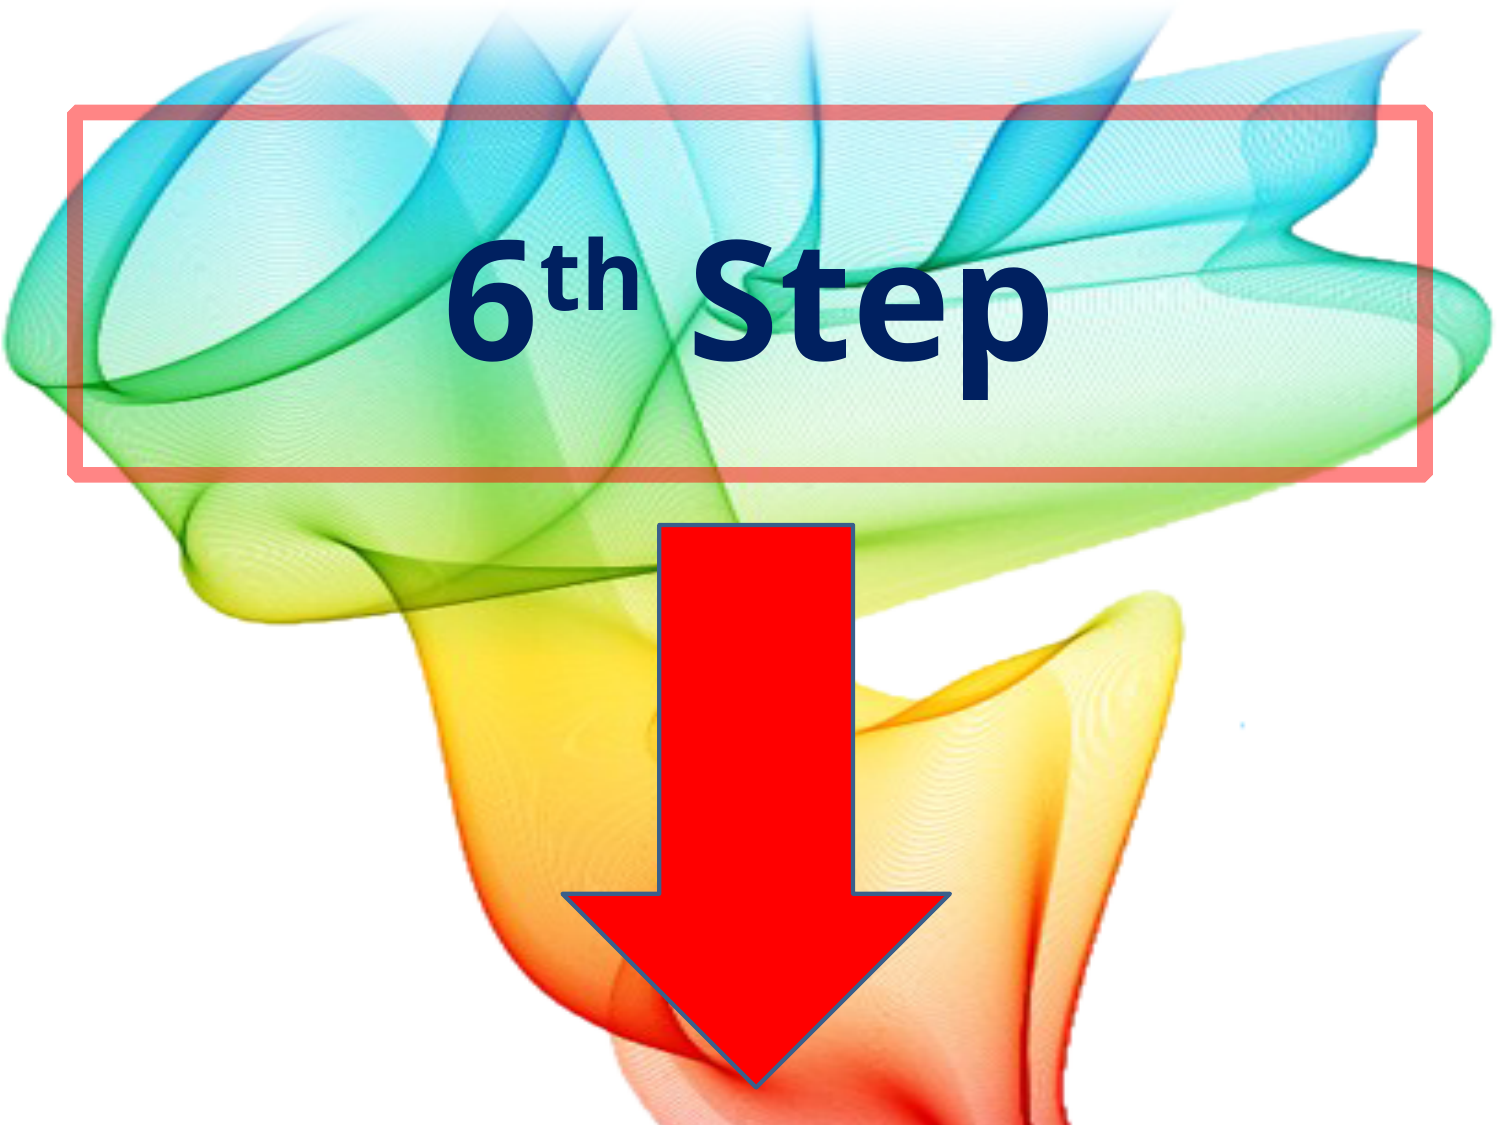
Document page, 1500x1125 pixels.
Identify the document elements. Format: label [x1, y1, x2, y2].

text_box [0, 0, 1500, 1125]
